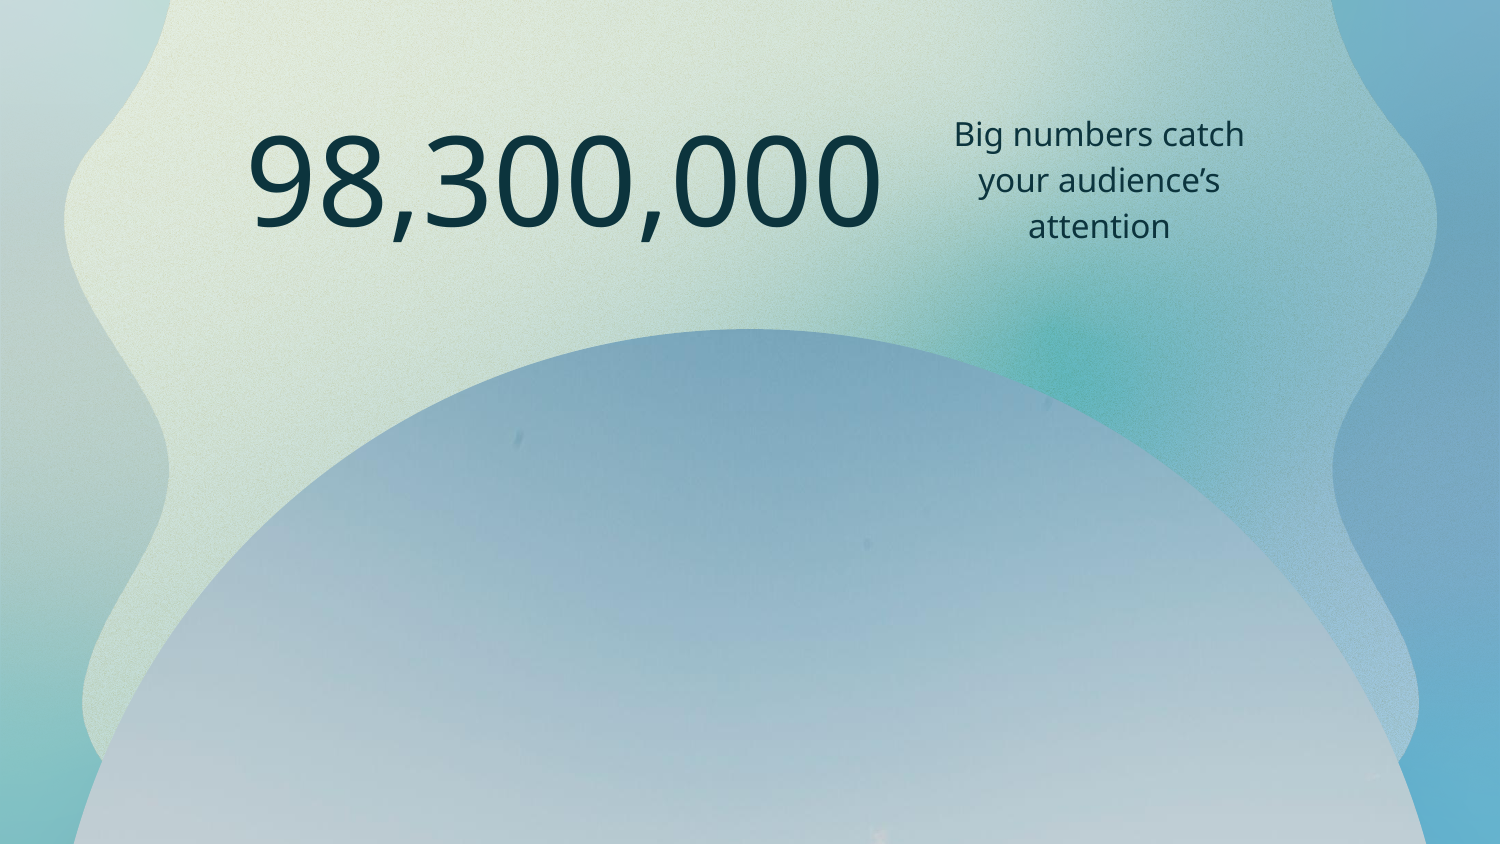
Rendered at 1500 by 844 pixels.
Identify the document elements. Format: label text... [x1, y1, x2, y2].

subtitle Big numbers catch your audience’s attention [914, 88, 1285, 264]
picture [0, 0, 1500, 844]
title 98,300,000 [215, 88, 914, 264]
